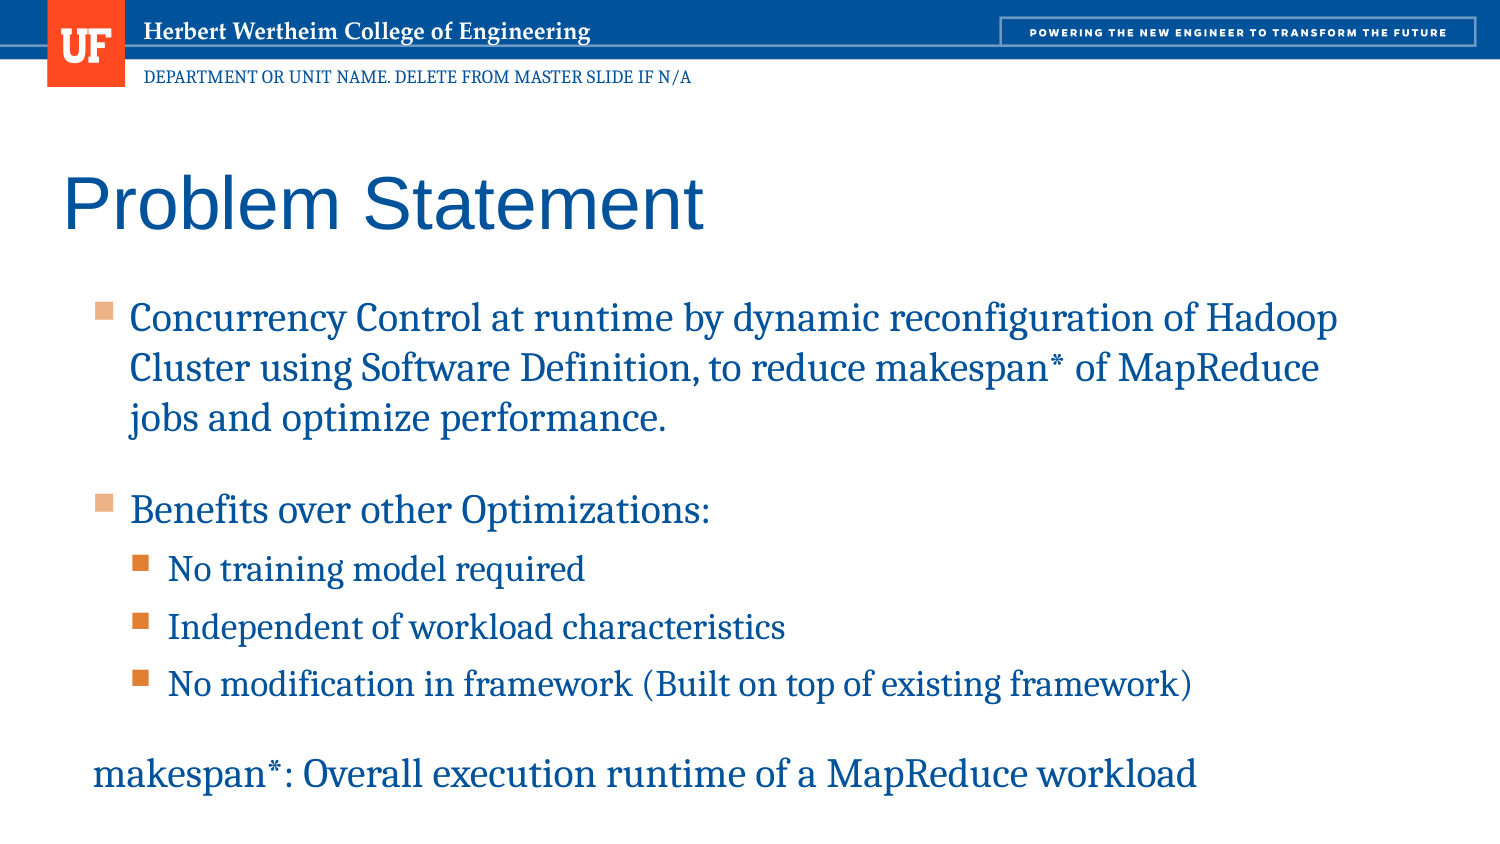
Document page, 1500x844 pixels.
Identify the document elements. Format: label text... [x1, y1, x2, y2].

title Problem Statement [47, 146, 1288, 284]
picture [0, 0, 1500, 87]
list Concurrency Control at runtime by dynamic reconfiguration of Hadoop Cluster using Software Definition, to reduce makespan* of MapReduce jobs and optimize performance. Benefits over other Optimizations: No training model required Independent of workload characteristics No modification in framework (Built on top of existing framework) makespan*: Overall execution runtime of a MapReduce workload [77, 282, 1412, 793]
